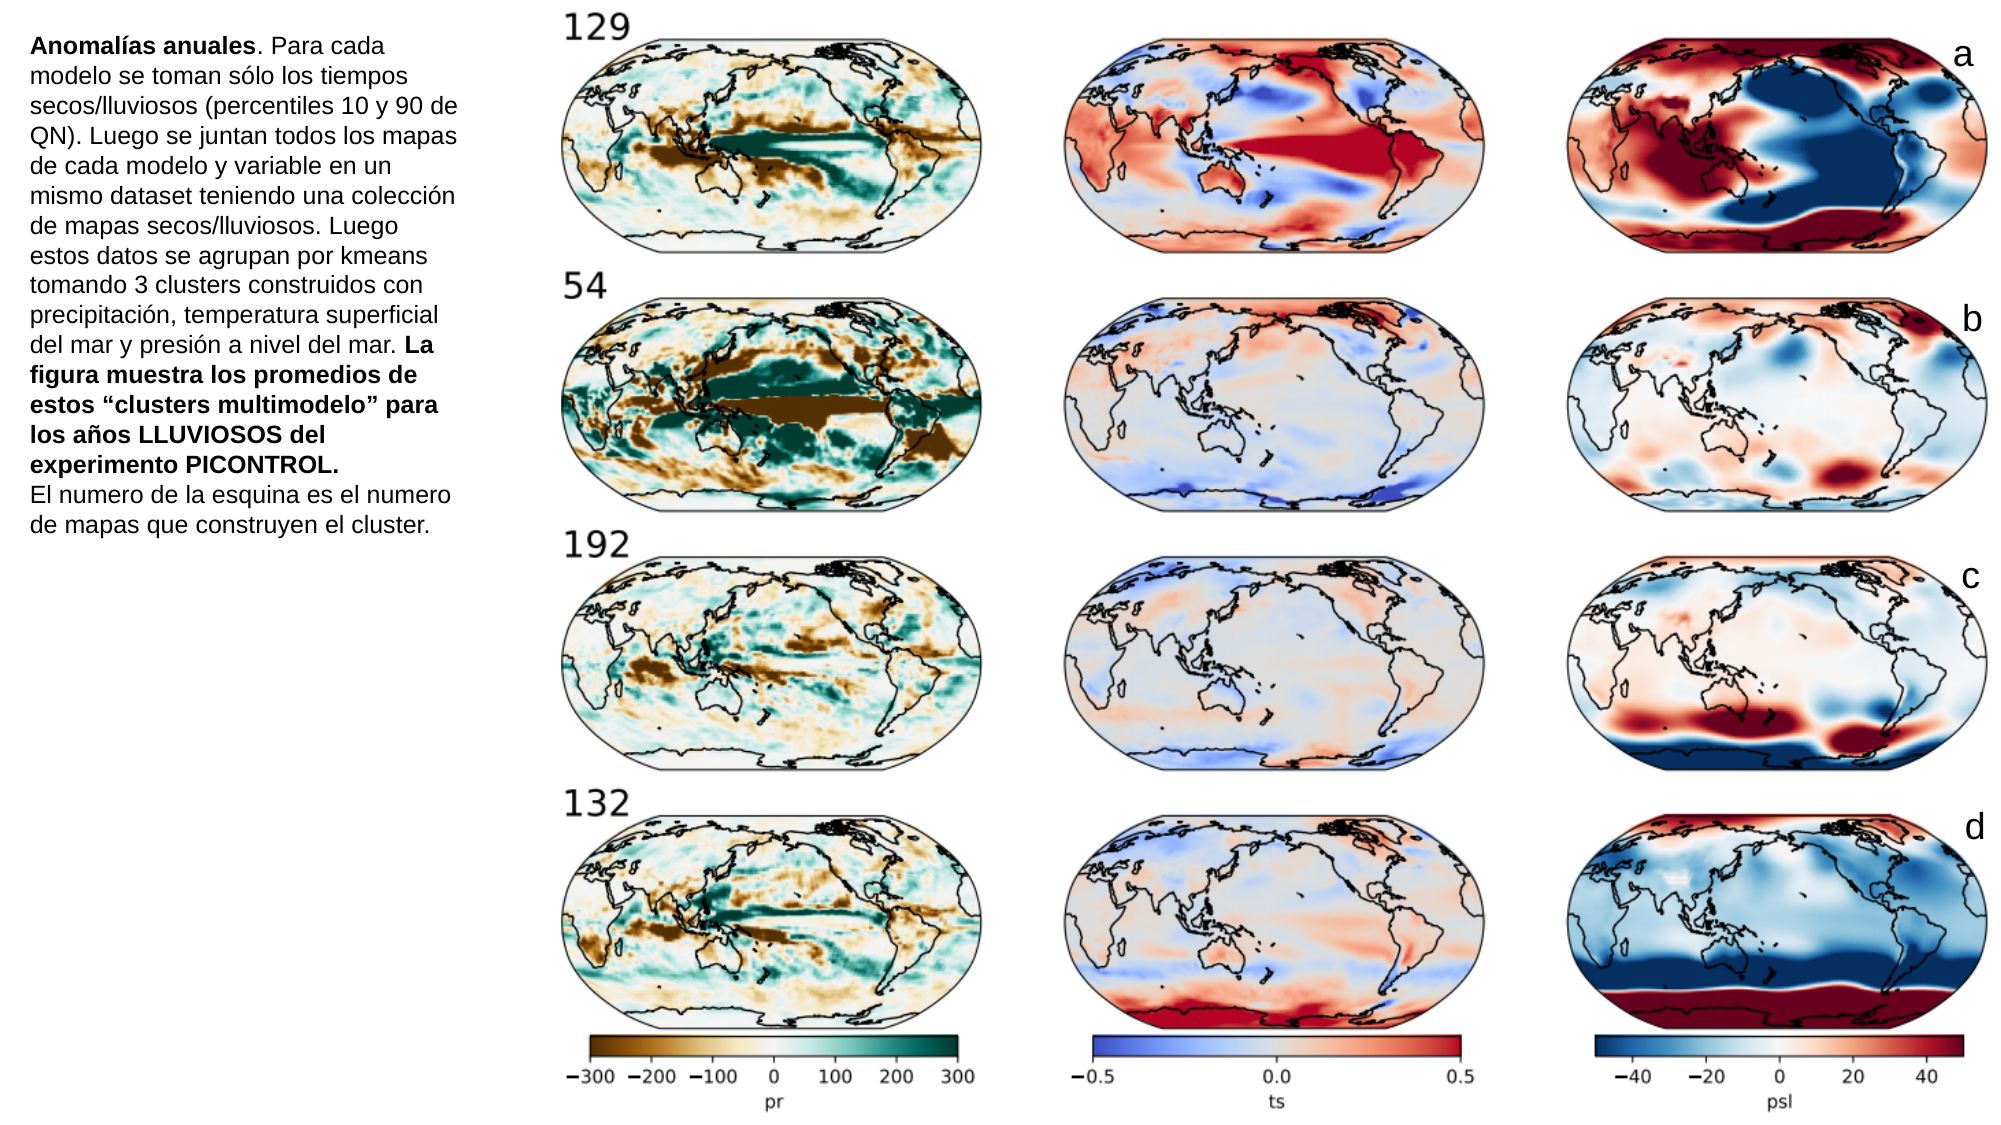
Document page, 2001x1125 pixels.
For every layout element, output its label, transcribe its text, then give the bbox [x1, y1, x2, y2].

text_box Anomalías anuales. Para cada modelo se toman sólo los tiempos secos/lluviosos (percentiles 10 y 90 de QN). Luego se juntan todos los mapas de cada modelo y variable en un mismo dataset teniendo una colección de mapas secos/lluviosos. Luego estos datos se agrupan por kmeans tomando 3 clusters construidos con precipitación, temperatura superficial del mar y presión a nivel del mar. La figura muestra los promedios de estos “clusters multimodelo” para los años LLUVIOSOS del experimento PICONTROL. El numero de la esquina es el numero de mapas que construyen el cluster. [14, 22, 480, 1095]
picture [549, 0, 2000, 1125]
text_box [1937, 21, 2000, 852]
